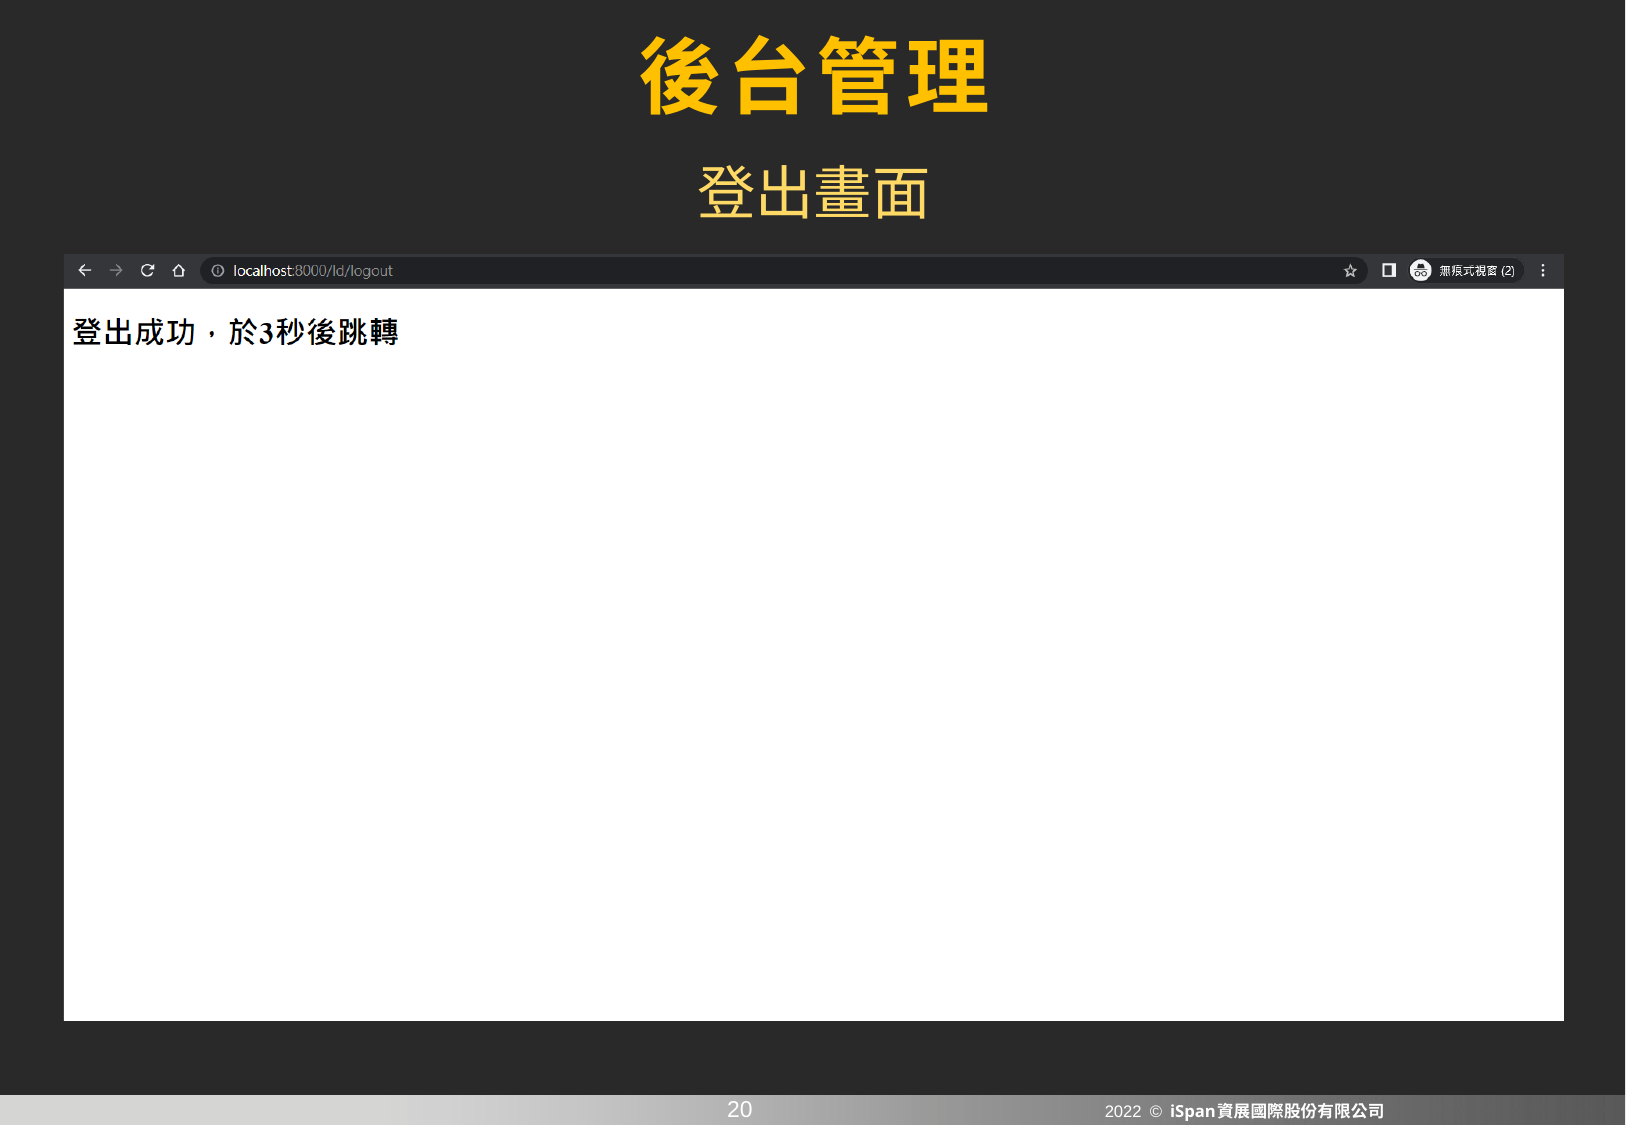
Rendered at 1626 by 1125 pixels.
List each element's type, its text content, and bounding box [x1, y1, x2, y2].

picture [0, 0, 1626, 1125]
title 後台管理 [103, 0, 1525, 149]
text_box 登出畫面 [454, 149, 1174, 234]
